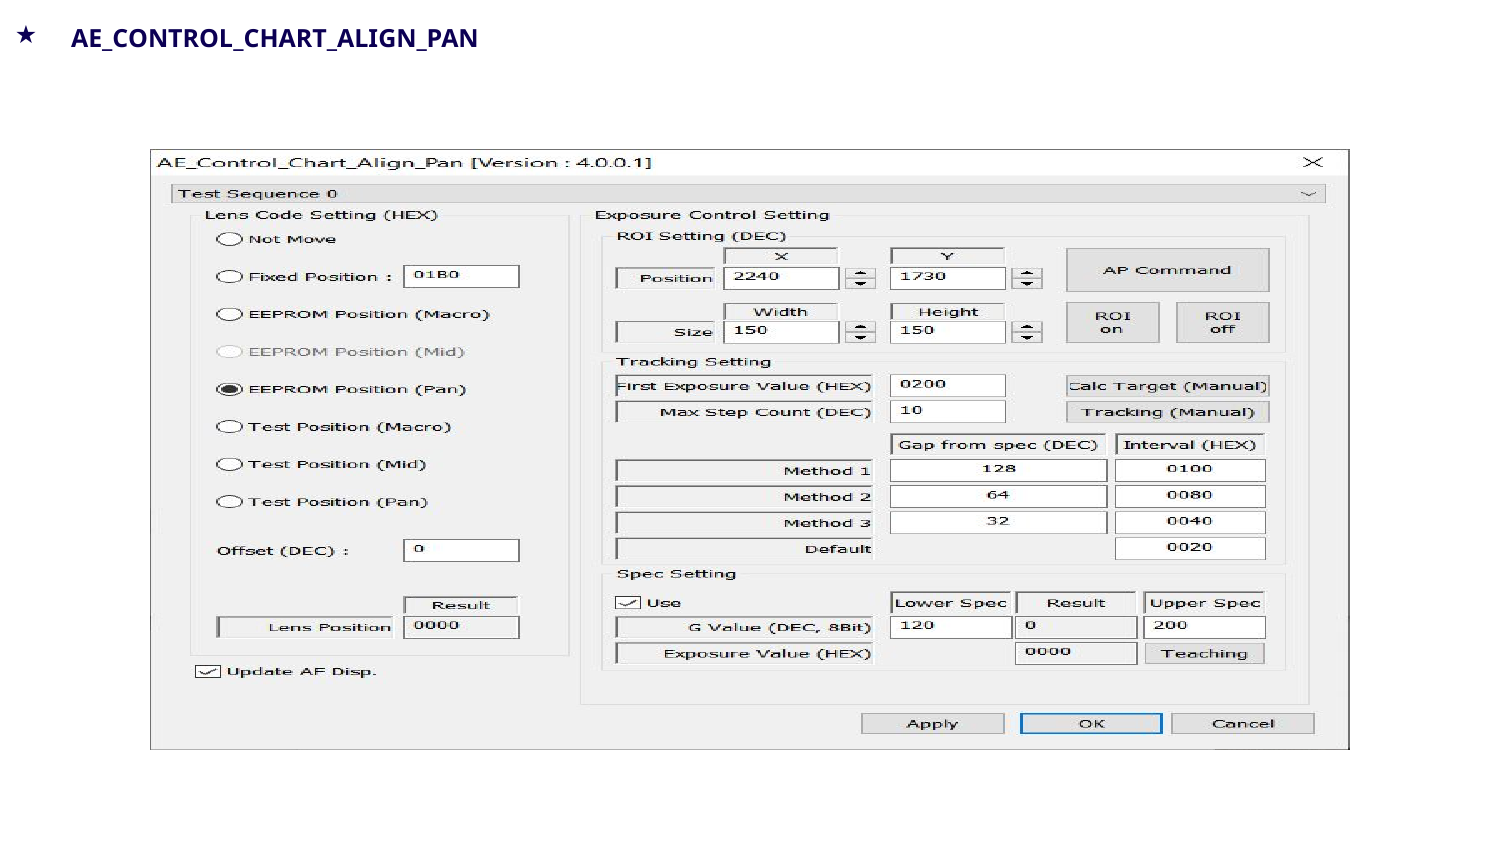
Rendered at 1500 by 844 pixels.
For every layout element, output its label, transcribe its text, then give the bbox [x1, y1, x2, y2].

text_box AE_CONTROL_CHART_ALIGN_PAN [0, 0, 825, 75]
picture [149, 149, 1350, 750]
